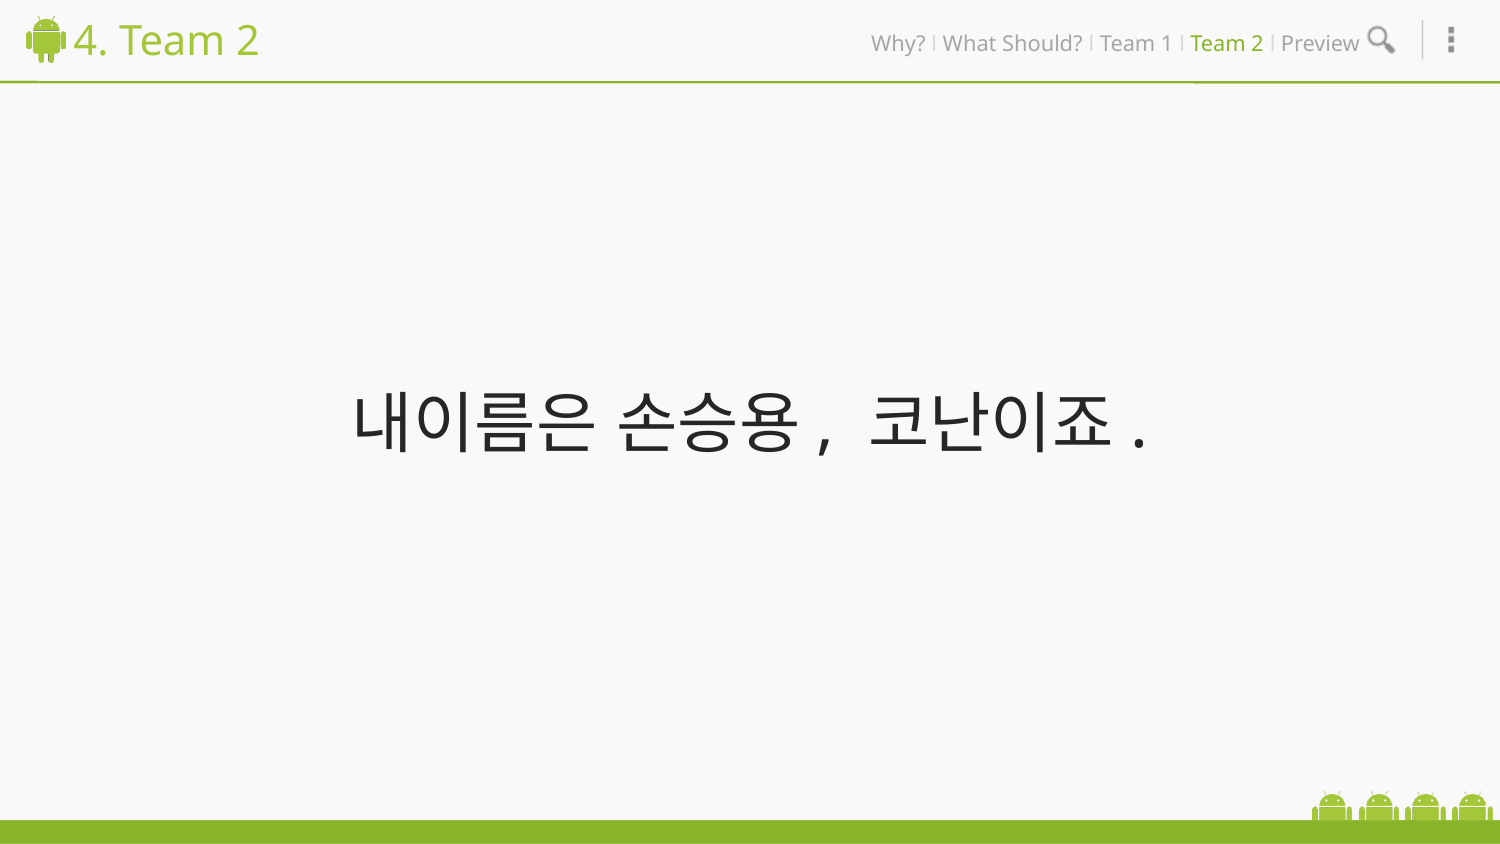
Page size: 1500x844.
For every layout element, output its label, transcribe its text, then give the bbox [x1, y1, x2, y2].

text_box Why? l What Should? l Team 1 l Team 2 l Preview [856, 22, 1348, 64]
text_box [0, 820, 1310, 844]
picture [25, 15, 66, 64]
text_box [1312, 791, 1493, 839]
picture [1353, 14, 1479, 72]
text_box [1493, 820, 1500, 844]
text_box 4. Team 2 [58, 6, 276, 72]
text_box 내이름은 손승용, 코난이죠. [337, 373, 1163, 469]
